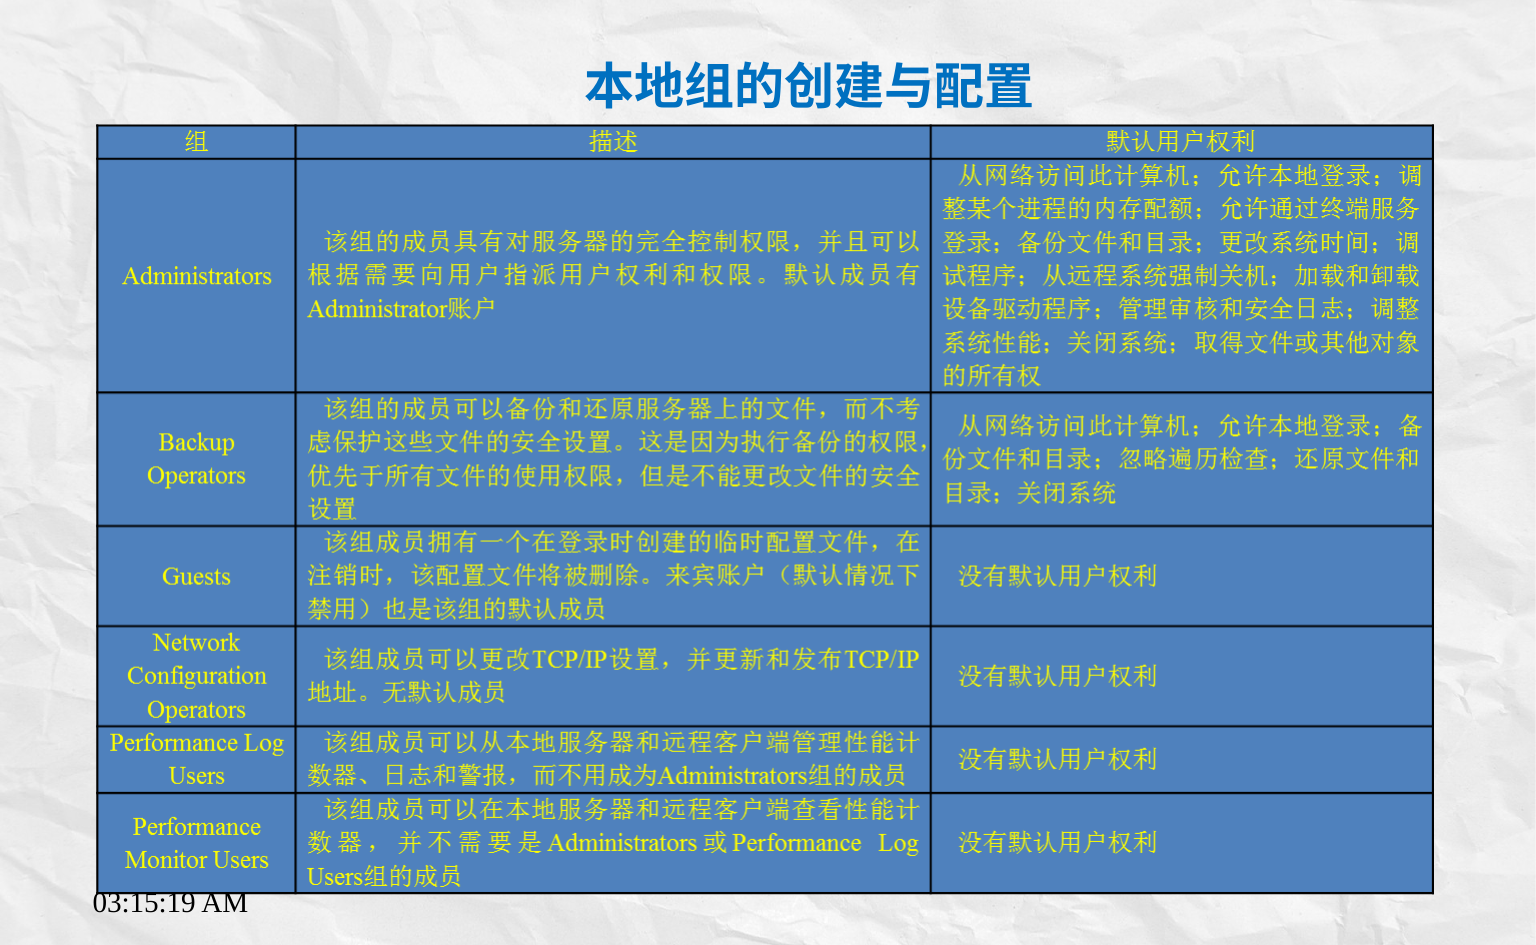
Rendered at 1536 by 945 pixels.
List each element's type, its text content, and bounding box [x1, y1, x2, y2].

slide_number [76, 875, 436, 927]
slide_number [1100, 875, 1459, 927]
text_box 本地组的创建与配置 [569, 47, 1050, 116]
picture [0, 0, 1536, 945]
